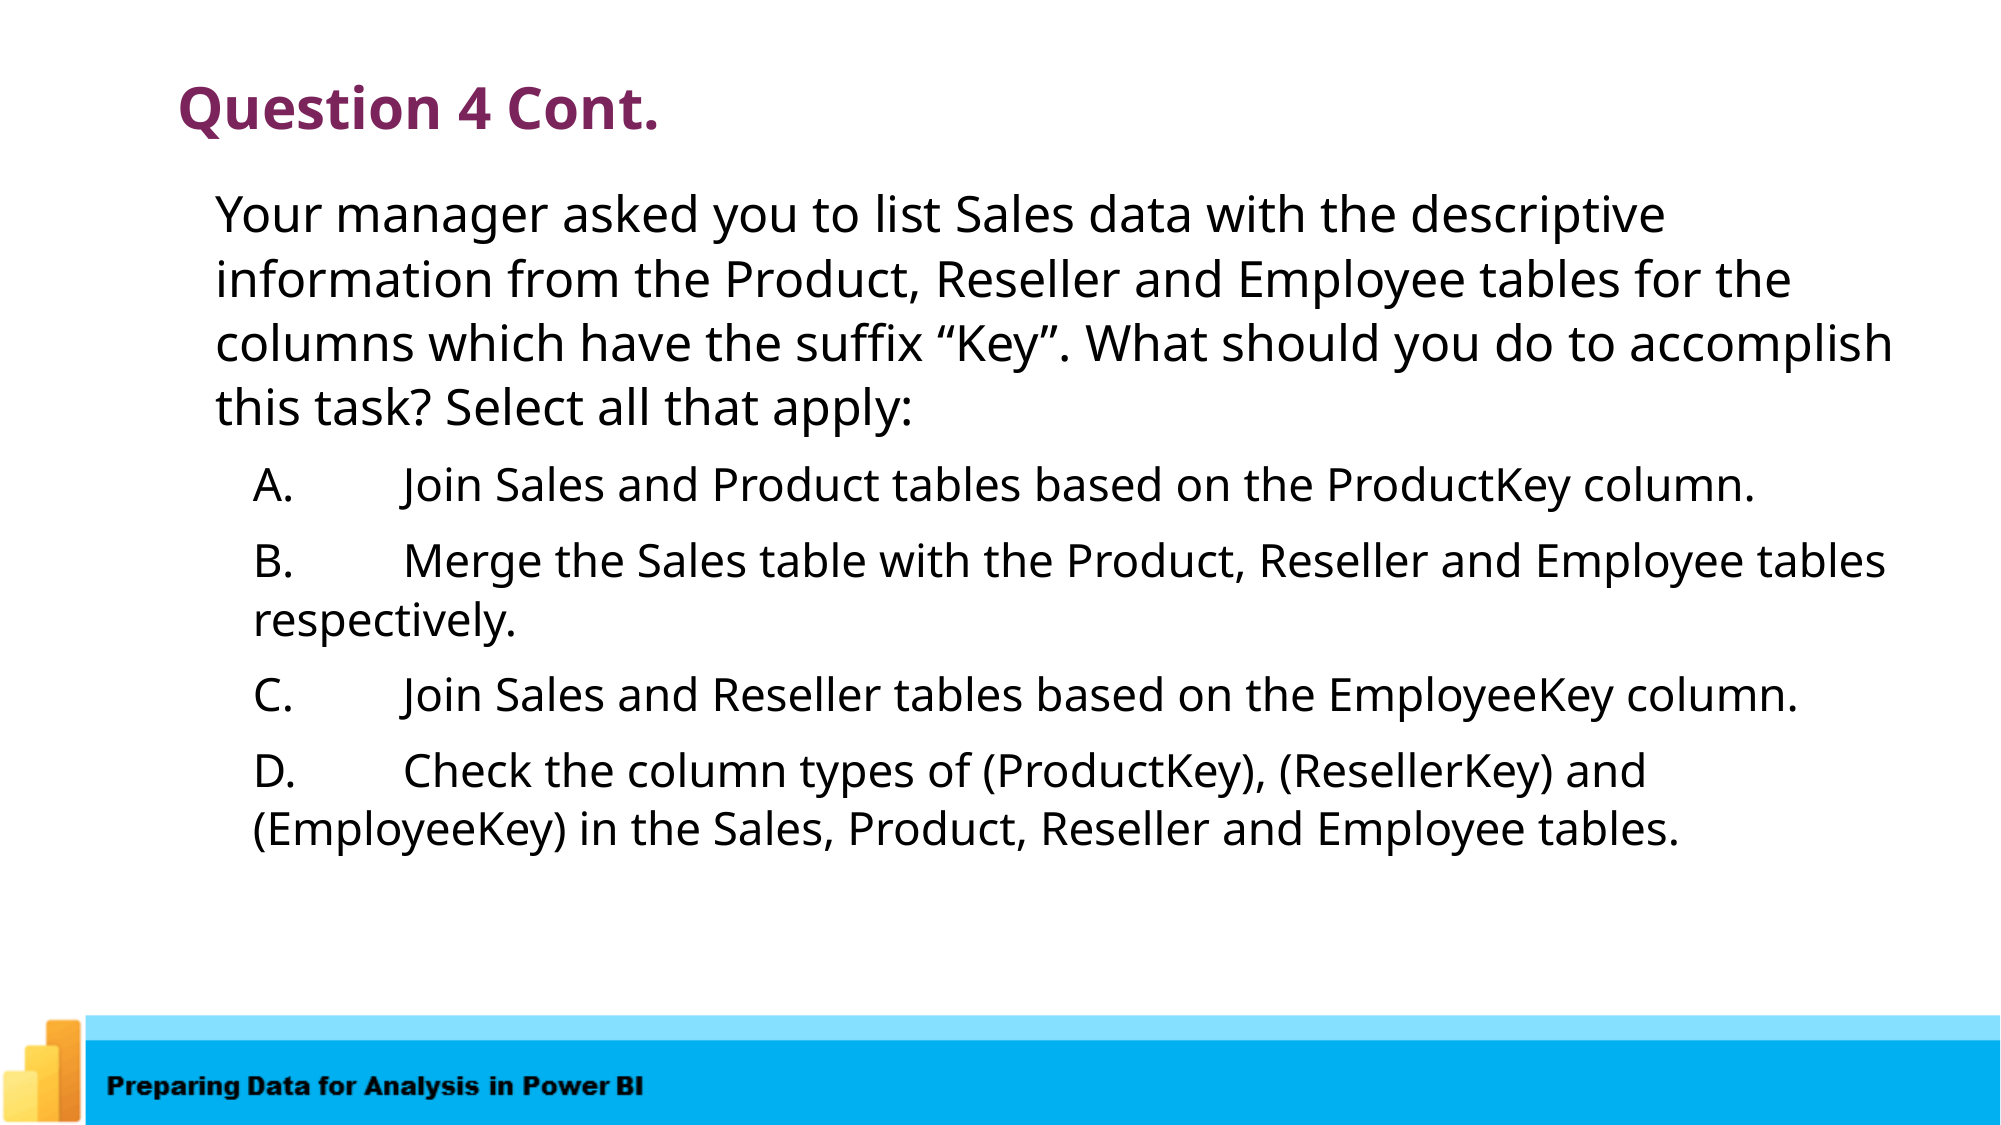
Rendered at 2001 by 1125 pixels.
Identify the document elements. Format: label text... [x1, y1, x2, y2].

picture [619, 1078, 628, 1094]
picture [533, 1078, 538, 1086]
picture [286, 1079, 291, 1094]
picture [110, 1078, 114, 1093]
picture [321, 1078, 325, 1093]
picture [251, 1078, 258, 1094]
picture [117, 1078, 122, 1086]
picture [431, 1089, 436, 1097]
picture [370, 1078, 376, 1086]
picture [0, 0, 2001, 1125]
text_box Your manager asked you to list Sales data with the descriptive information from the Product, Reseller and Employee tables for the columns which have the suffix “Key”. What should you do to accomplish this task? Select all that apply: A. Join Sales and Product tables based on the ProductKey column. B. Merge the Sales table with the Product, Reseller and Employee tables respectively. C. Join Sales and Reseller tables based on the EmployeeKey column. D. Check the column types of (ProductKey), (ResellerKey) and (EmployeeKey) in the Sales, Product, Reseller and Employee tables. [163, 171, 1932, 938]
text_box Question 4 Cont. [163, 58, 1163, 149]
